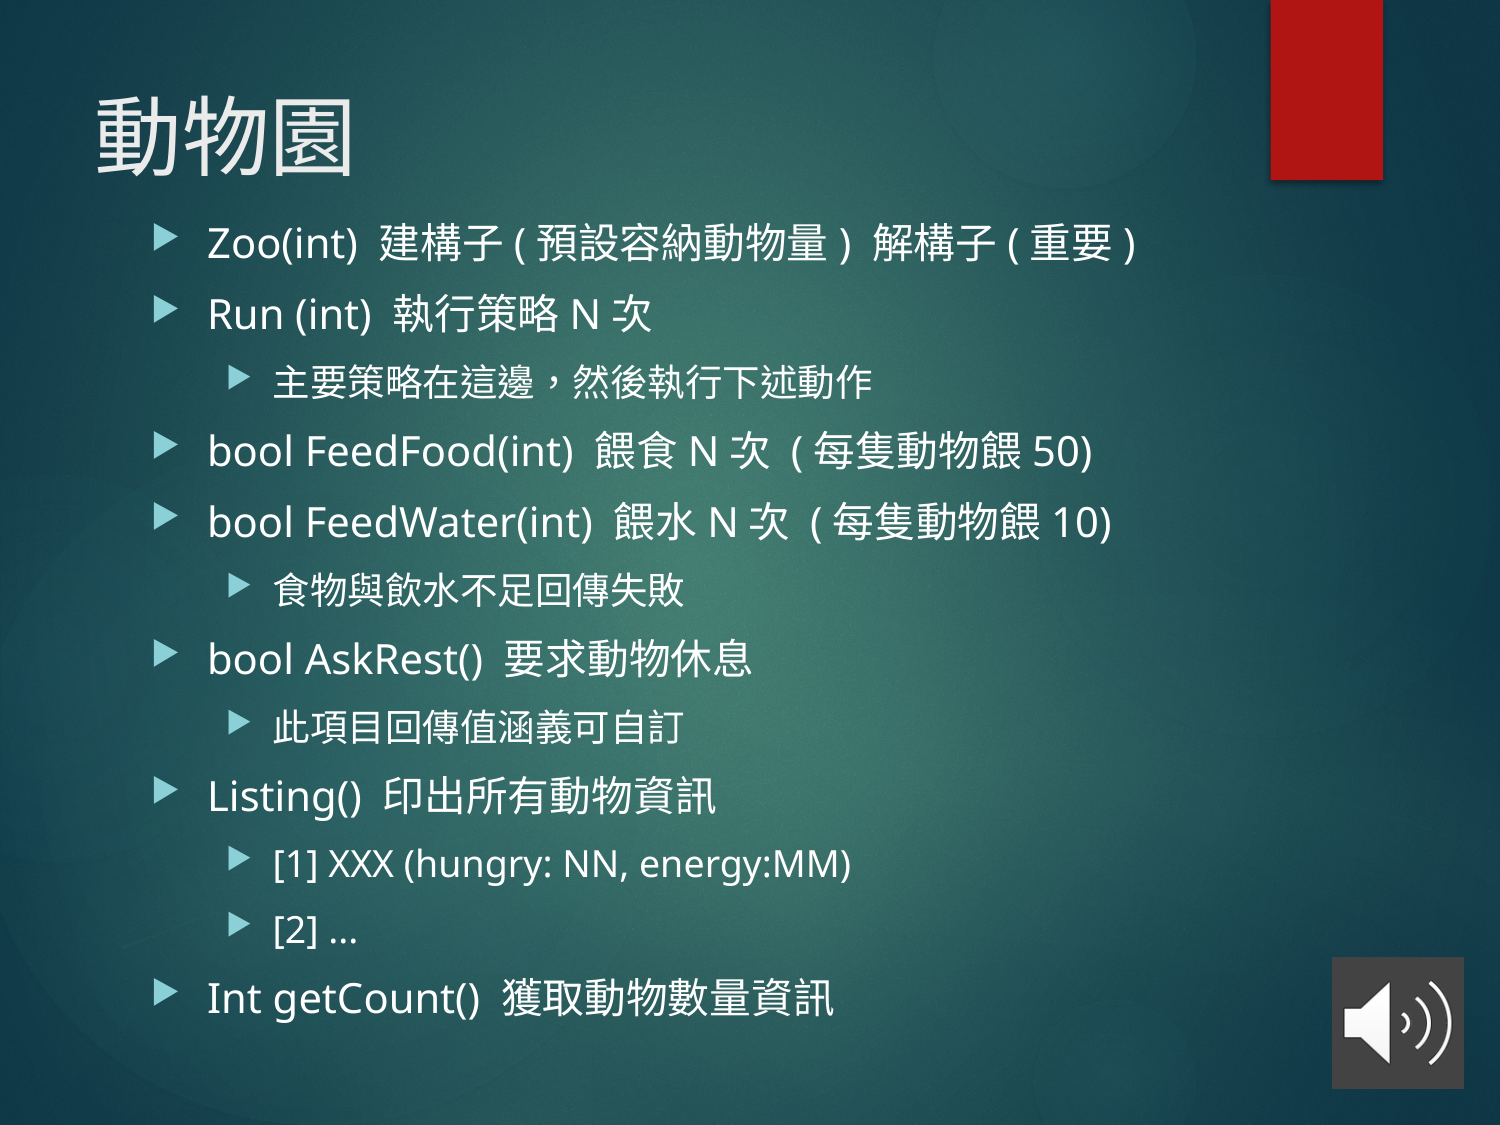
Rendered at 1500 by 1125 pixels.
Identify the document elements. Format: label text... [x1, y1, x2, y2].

title 動物園 [79, 74, 1237, 202]
list Zoo(int) 建構子(預設容納動物量) 解構子(重要) Run (int) 執行策略N次 主要策略在這邊，然後執行下述動作 bool FeedFood(int) 餵食N次 (每隻動物餵50) bool FeedWater(int) 餵水N次 (每隻動物餵10) 食物與飲水不足回傳失敗 bool AskRest() 要求動物休息 此項目回傳值涵義可自訂 Listing() 印出所有動物資訊 [1] XXX (hungry: NN, energy:MM) [2] ... Int getCount() 獲取動物數量資訊 [135, 209, 1237, 1121]
picture [1330, 955, 1465, 1090]
